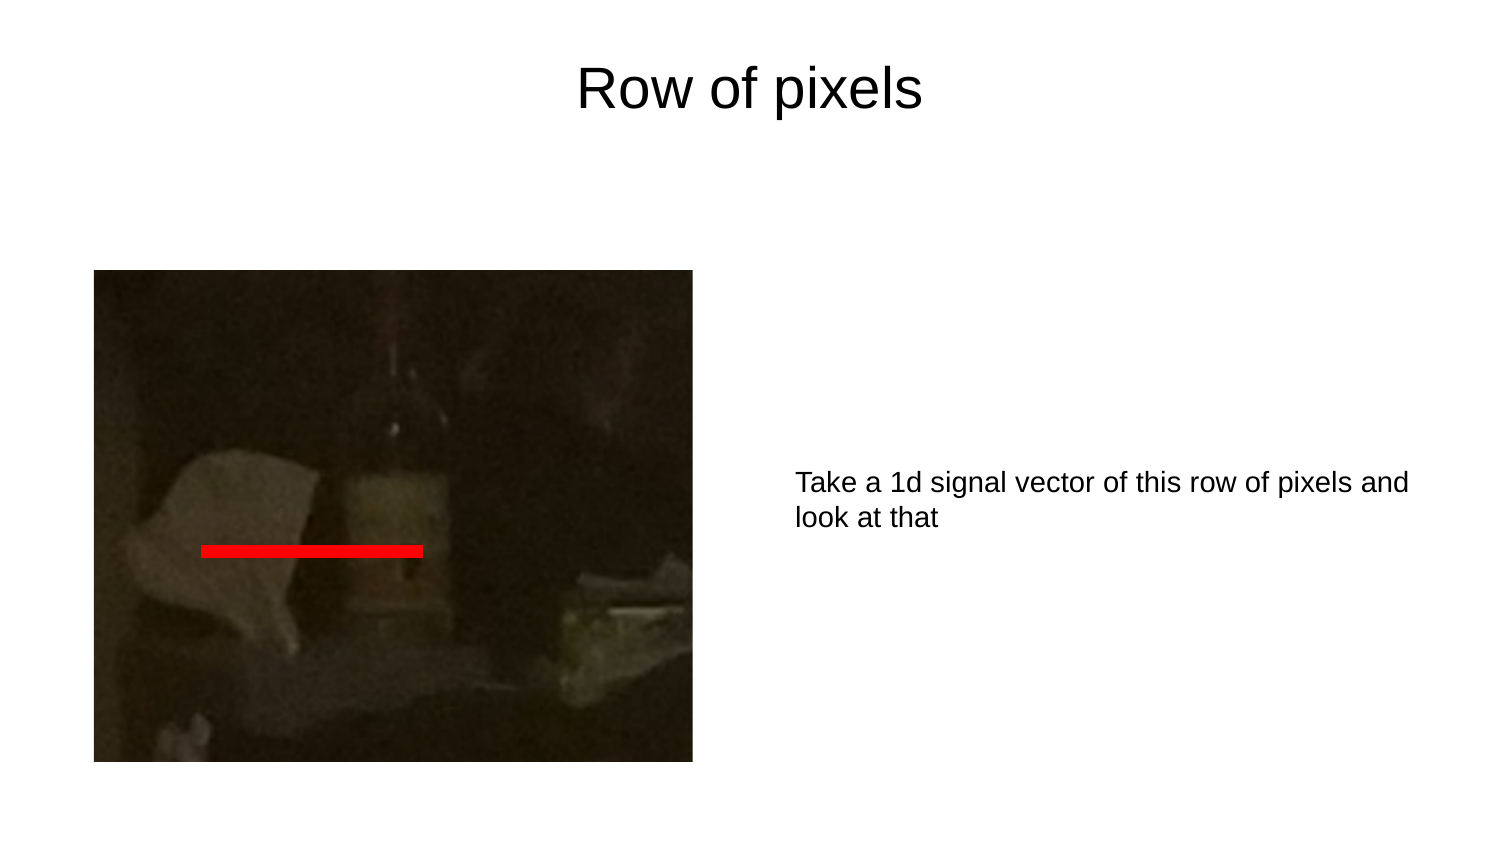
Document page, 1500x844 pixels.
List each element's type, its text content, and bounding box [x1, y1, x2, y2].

title Row of pixels [51, 35, 1449, 130]
text_box Take a 1d signal vector of this row of pixels and look at that [780, 448, 1476, 552]
picture [93, 216, 693, 816]
